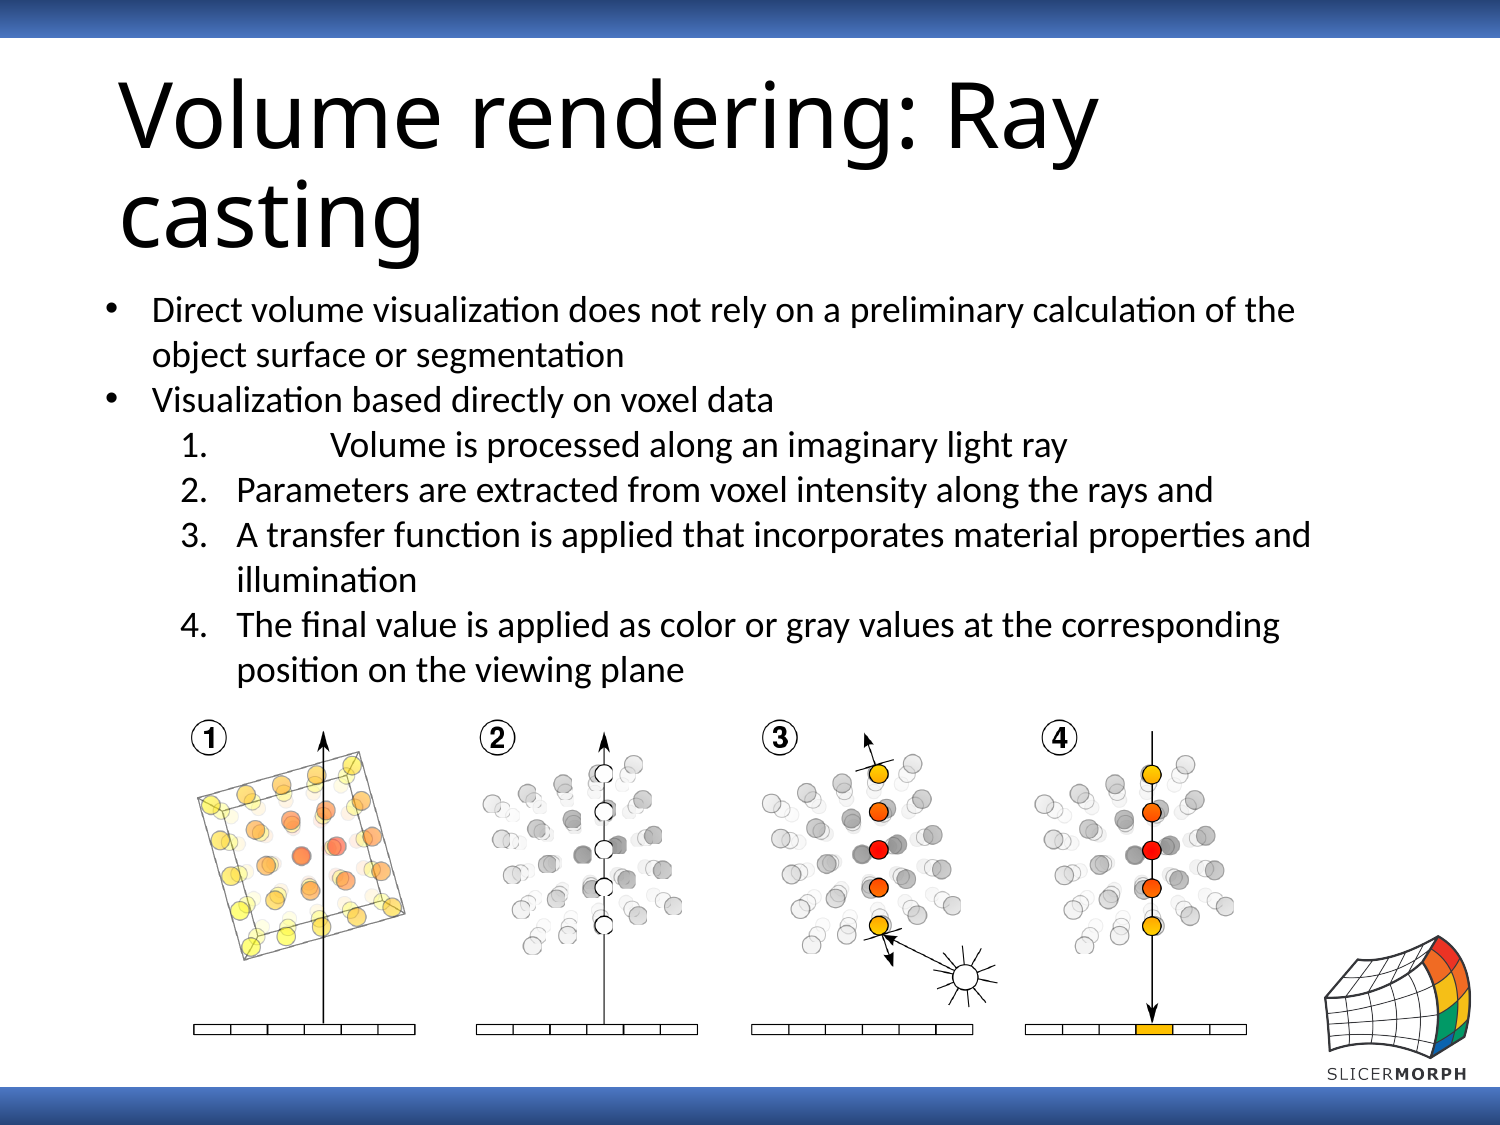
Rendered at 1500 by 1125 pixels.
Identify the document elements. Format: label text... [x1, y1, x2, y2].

picture [176, 699, 1261, 1066]
picture [1285, 927, 1500, 1087]
text_box Direct volume visualization does not rely on a preliminary calculation of the object surface or segmentation Visualization based directly on voxel data 1. Volume is processed along an imaginary light ray Parameters are extracted from voxel intensity along the rays and A transfer function is applied that incorporates material properties and illumination The final value is applied as color or gray values at the corresponding position on the viewing plane [90, 277, 1384, 697]
title Volume rendering: Ray casting [103, 59, 1397, 278]
